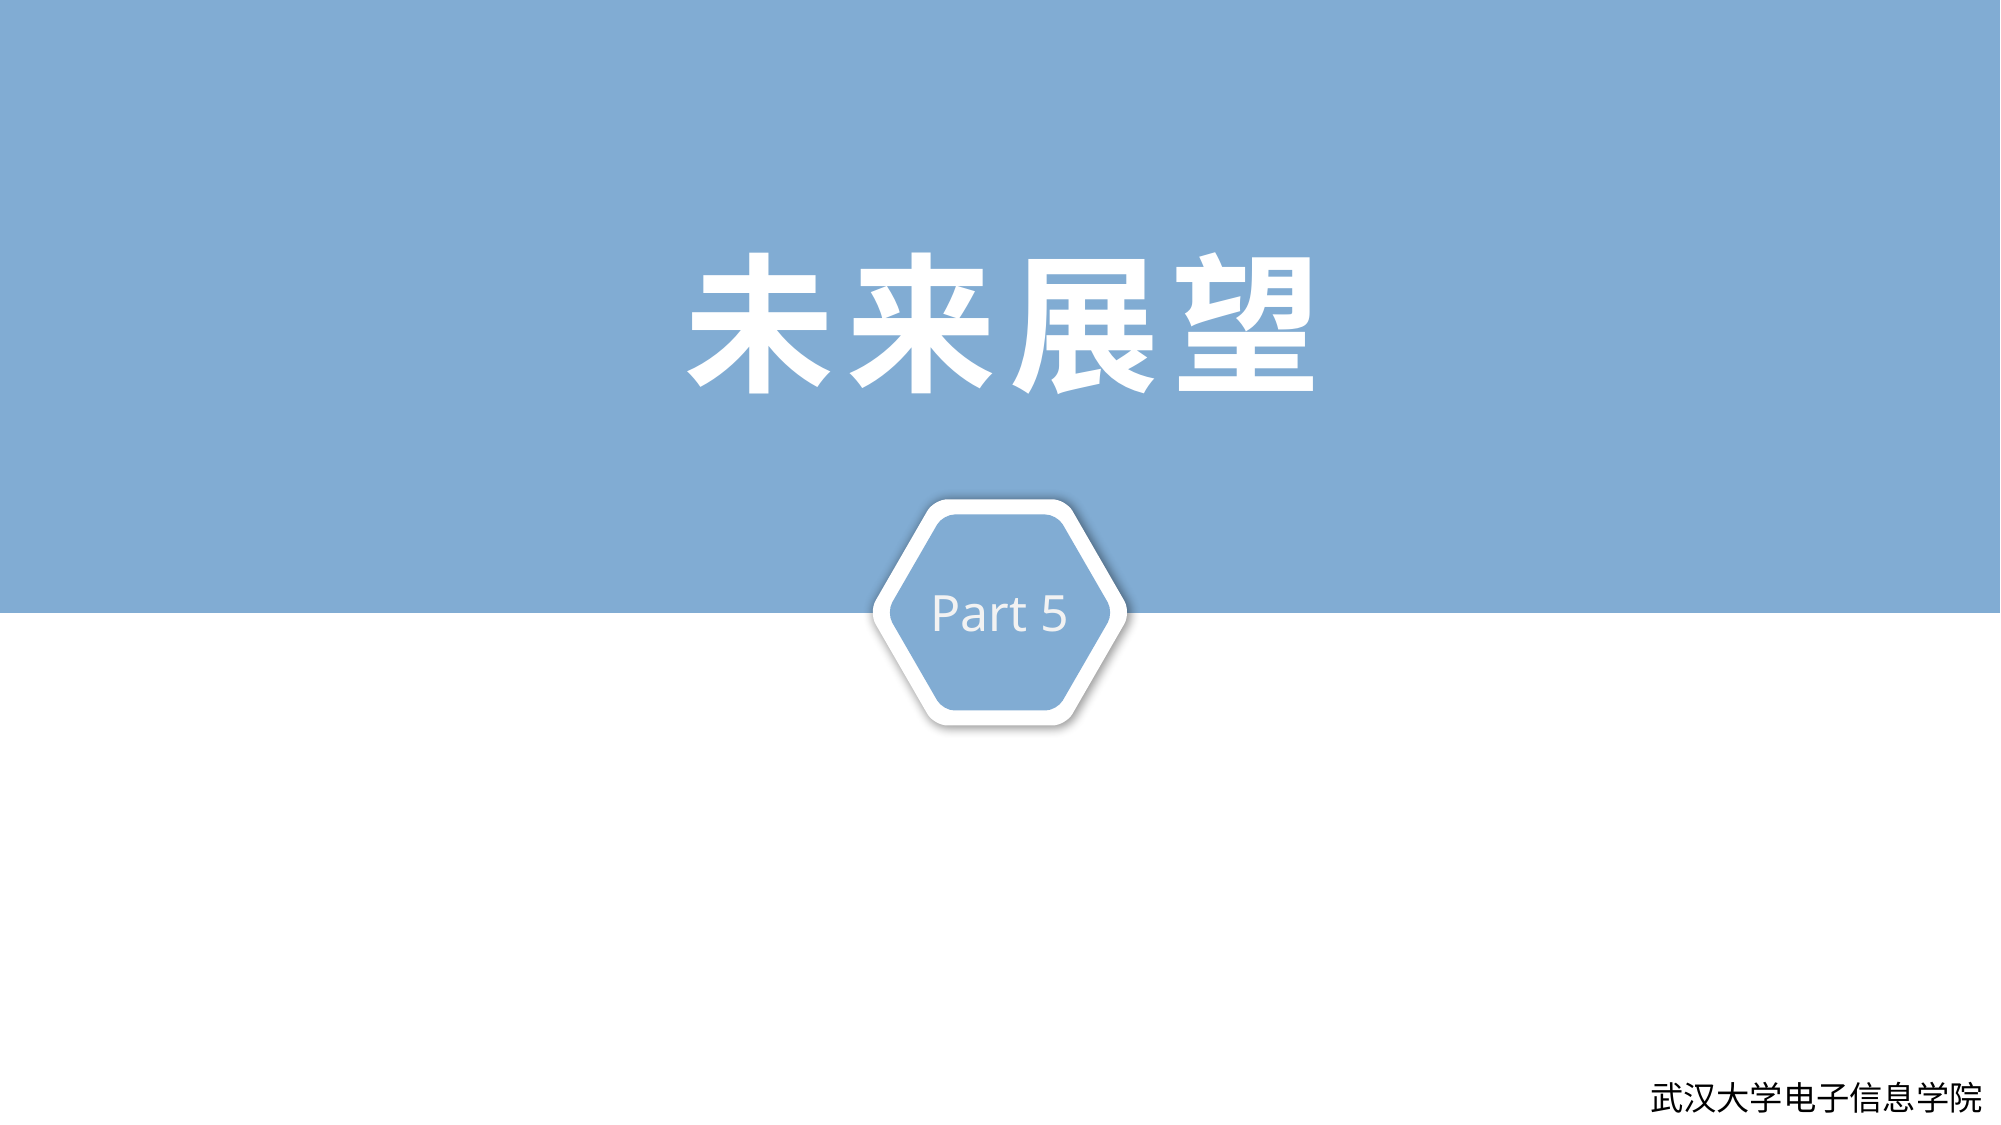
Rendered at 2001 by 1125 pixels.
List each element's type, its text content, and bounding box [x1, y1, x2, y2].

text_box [872, 499, 1127, 726]
text_box 未来展望 [545, 223, 1461, 419]
text_box [0, 0, 2000, 614]
